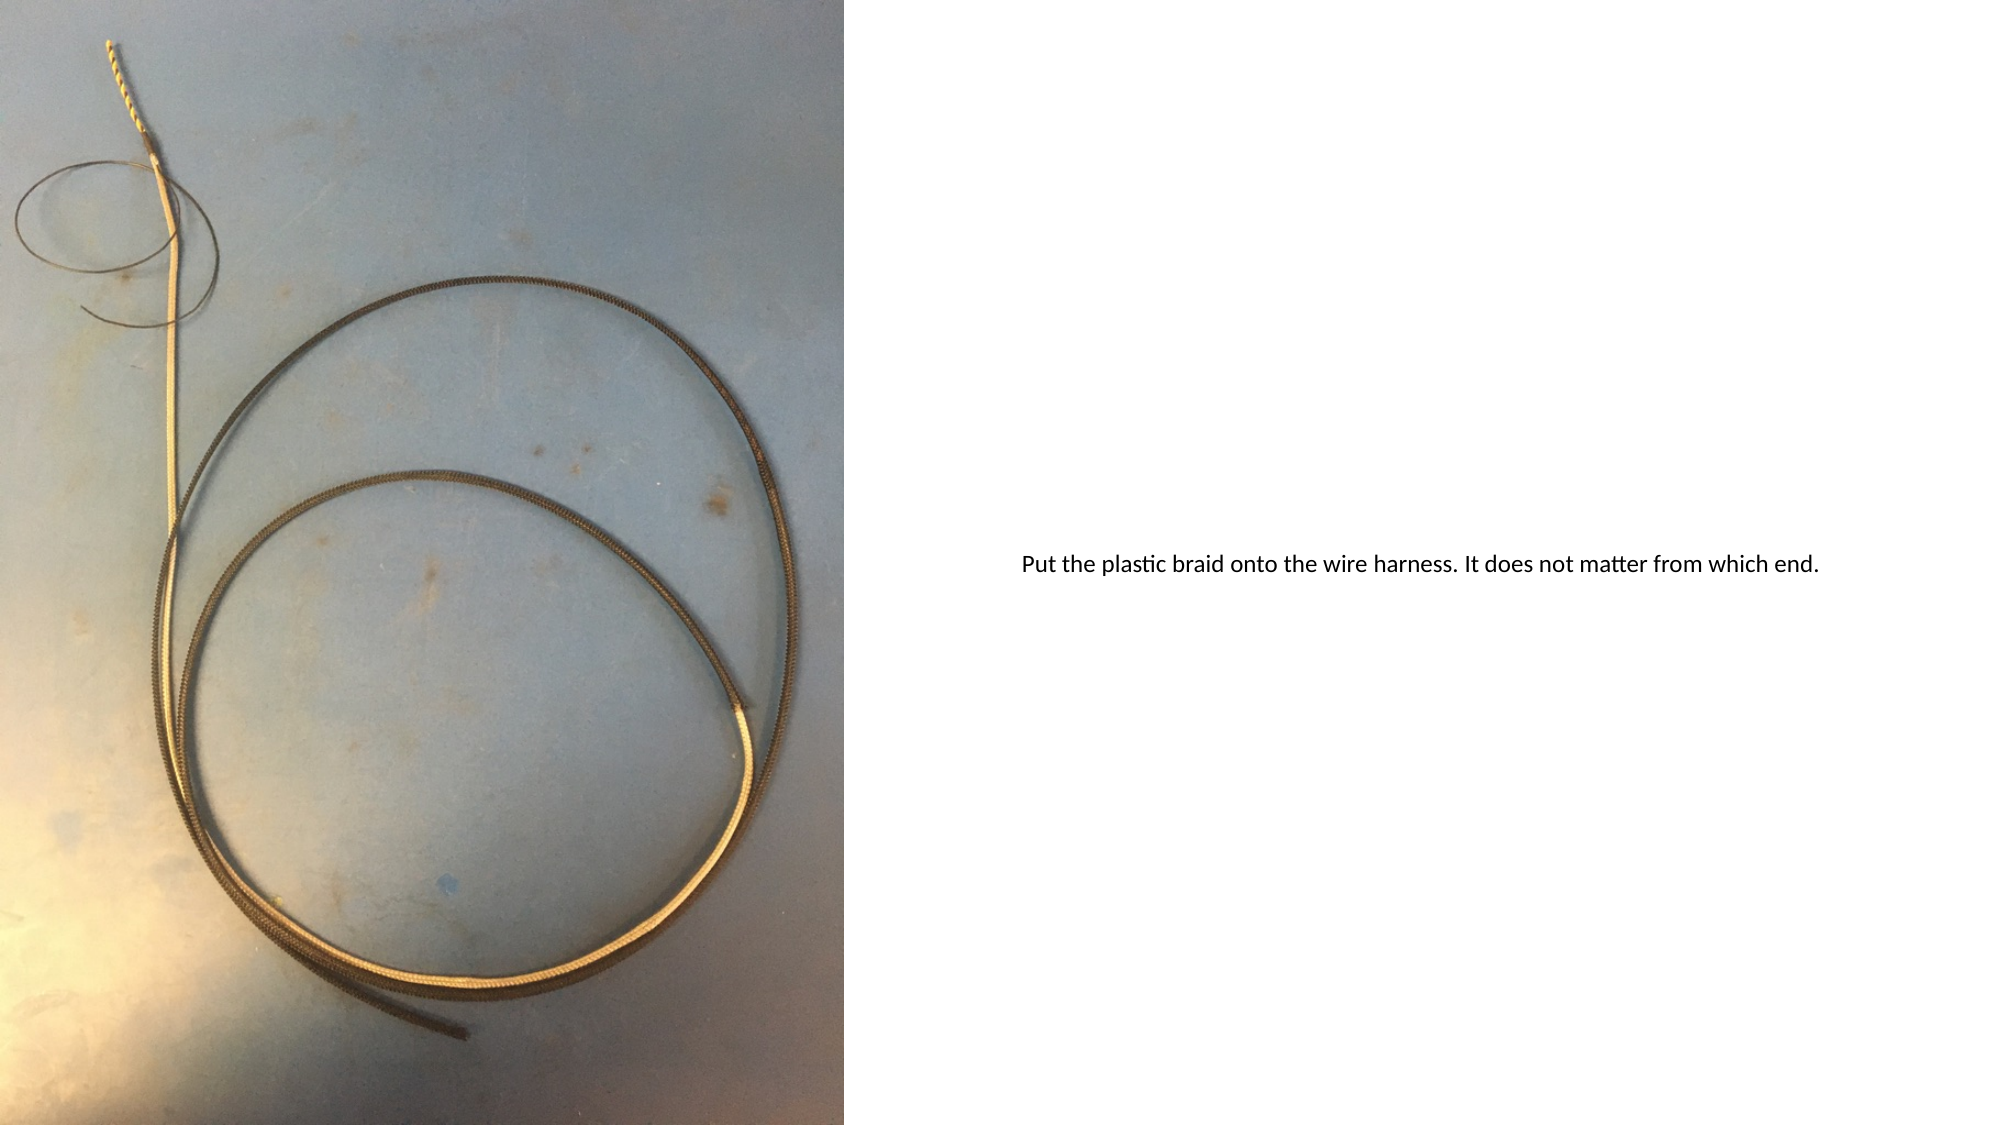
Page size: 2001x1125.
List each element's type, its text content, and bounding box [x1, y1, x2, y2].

picture [0, 0, 844, 1125]
text_box Put the plastic braid onto the wire harness. It does not matter from which end. [999, 539, 1844, 585]
